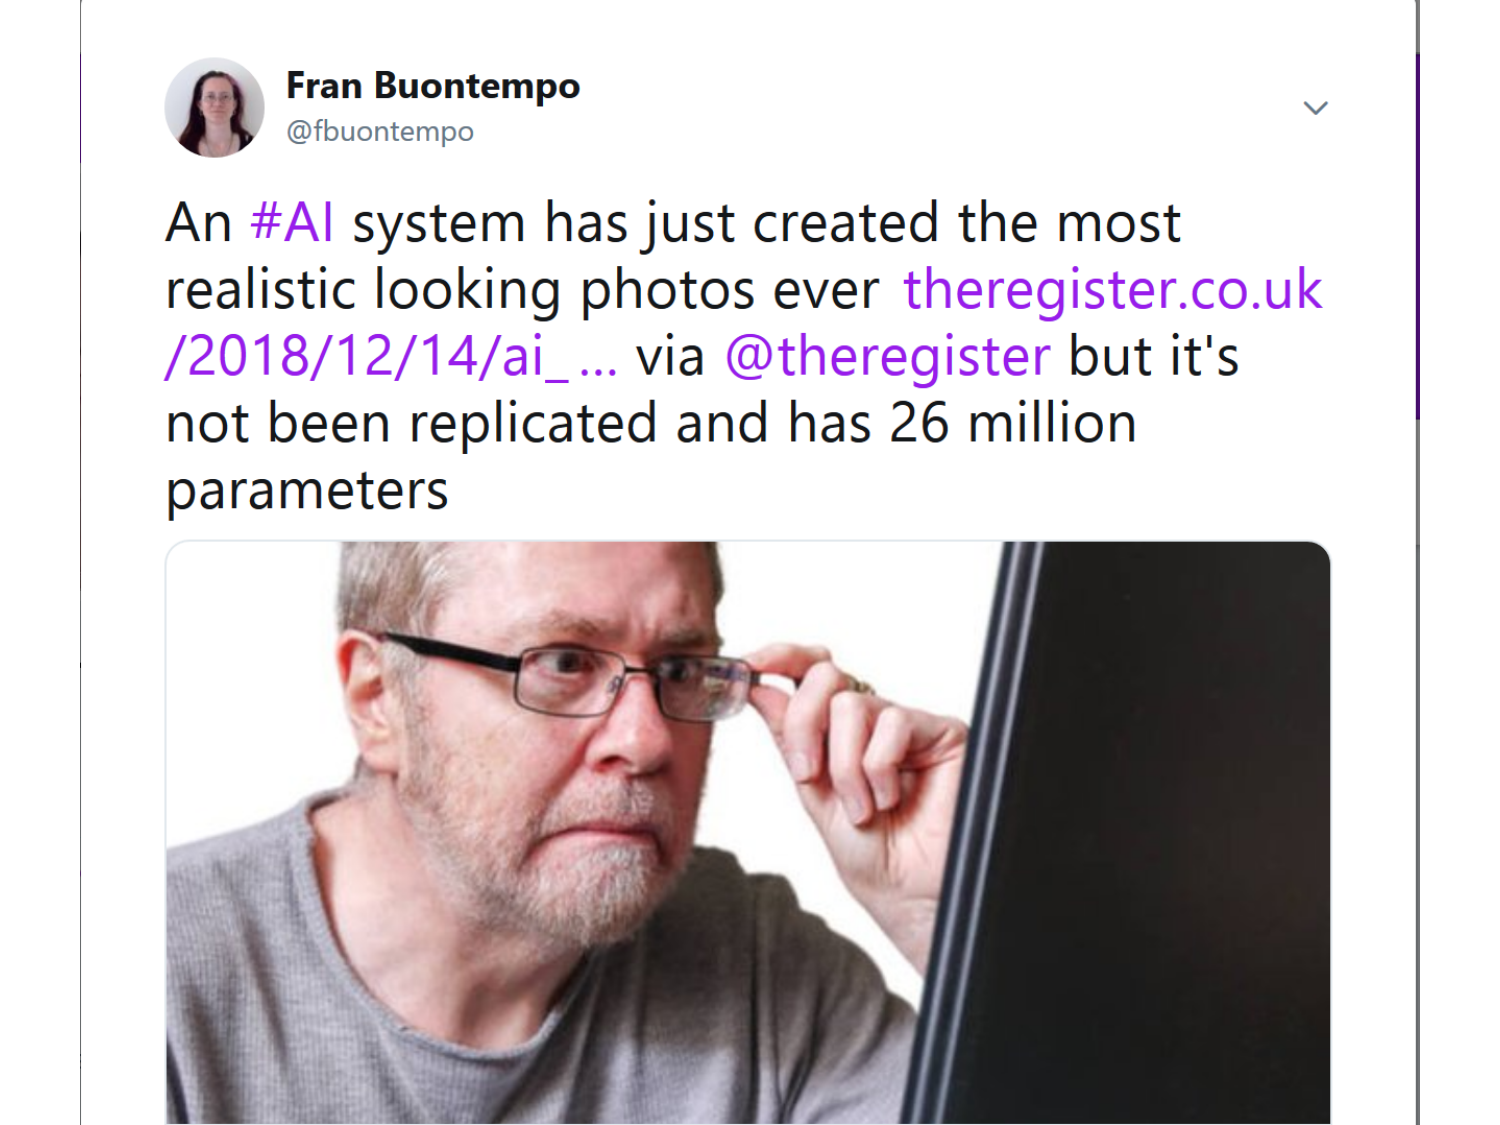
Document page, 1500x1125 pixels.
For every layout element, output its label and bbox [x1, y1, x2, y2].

picture [79, 0, 1421, 1125]
